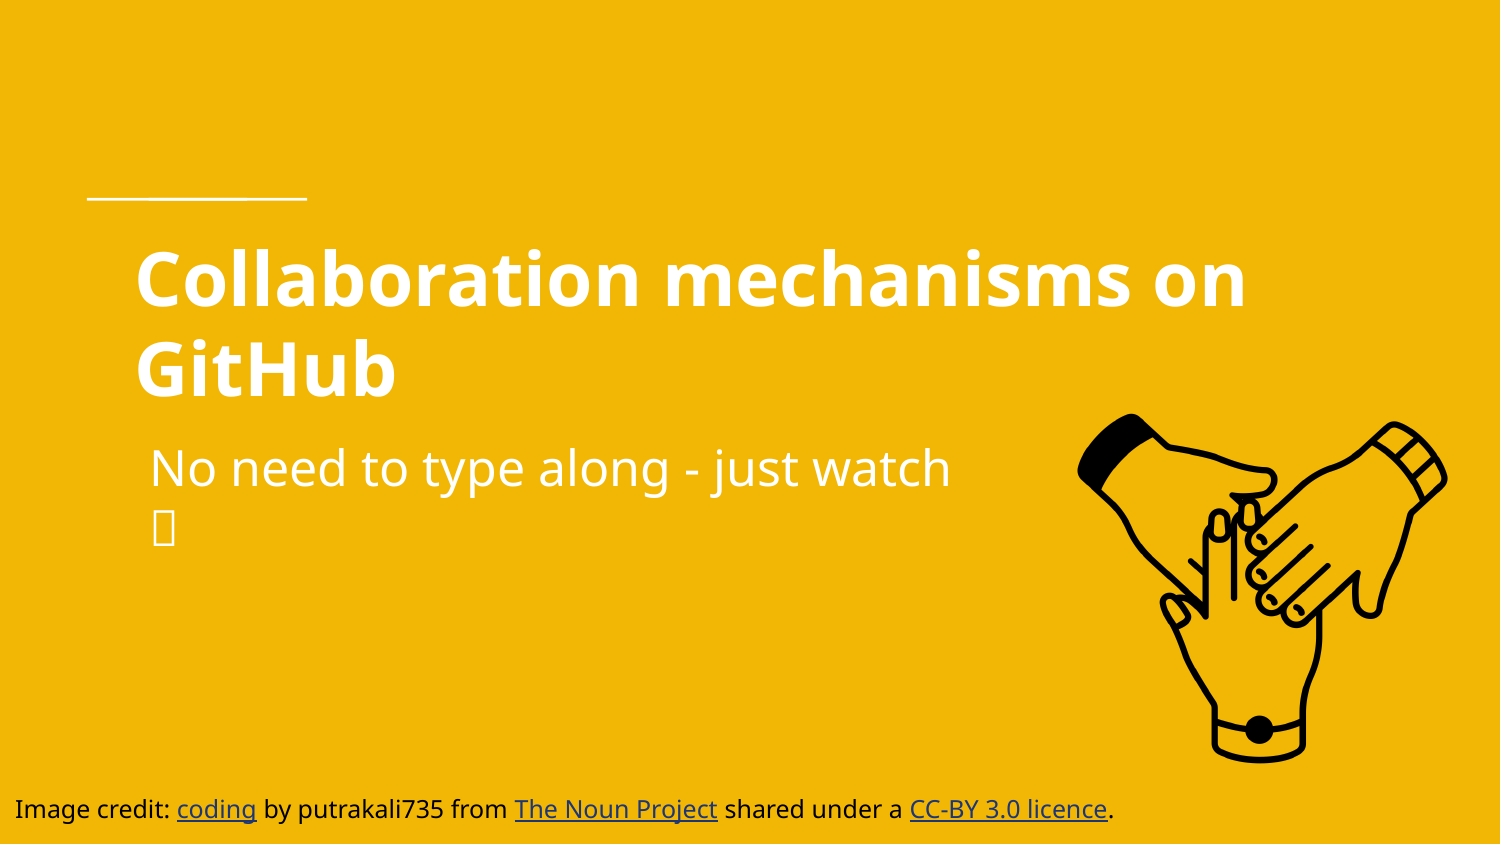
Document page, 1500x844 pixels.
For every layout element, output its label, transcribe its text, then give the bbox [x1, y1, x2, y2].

picture [1060, 387, 1465, 792]
text_box Image credit: coding by putrakali735 from The Noun Project shared under a CC-BY 3.0 licence. [0, 778, 1500, 843]
title Collaboration mechanisms on GitHub [119, 216, 1381, 466]
text_box No need to type along - just watch 👀 [134, 421, 976, 572]
